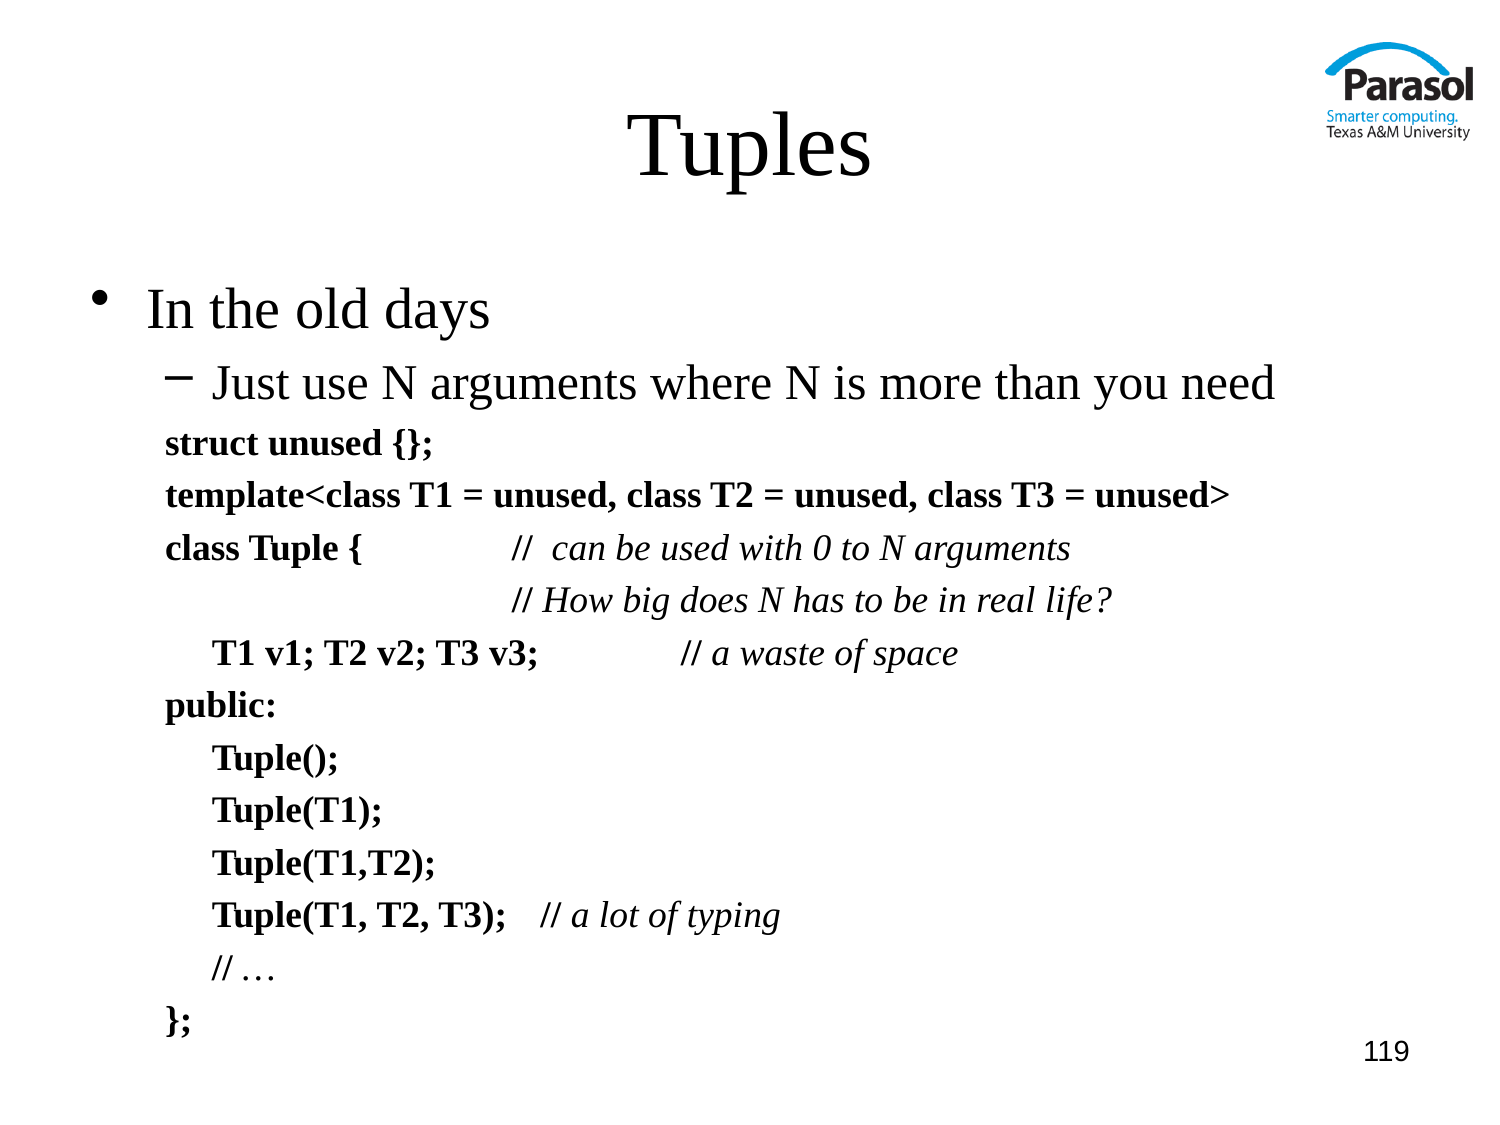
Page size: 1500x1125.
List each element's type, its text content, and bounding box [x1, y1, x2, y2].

slide_number 119 [1074, 1024, 1426, 1103]
picture [1312, 24, 1488, 158]
list In the old days Just use N arguments where N is more than you need struct unused {}; template<class T1 = unused, class T2 = unused, class T3 = unused> class Tuple { // can be used with 0 to N arguments // How big does N has to be in real life? T1 v1; T2 v2; T3 v3; // a waste of space public: Tuple(); Tuple(T1); Tuple(T1,T2); Tuple(T1, T2, T3); // a lot of typing // … }; [74, 262, 1426, 1006]
title Tuples [74, 44, 1426, 233]
